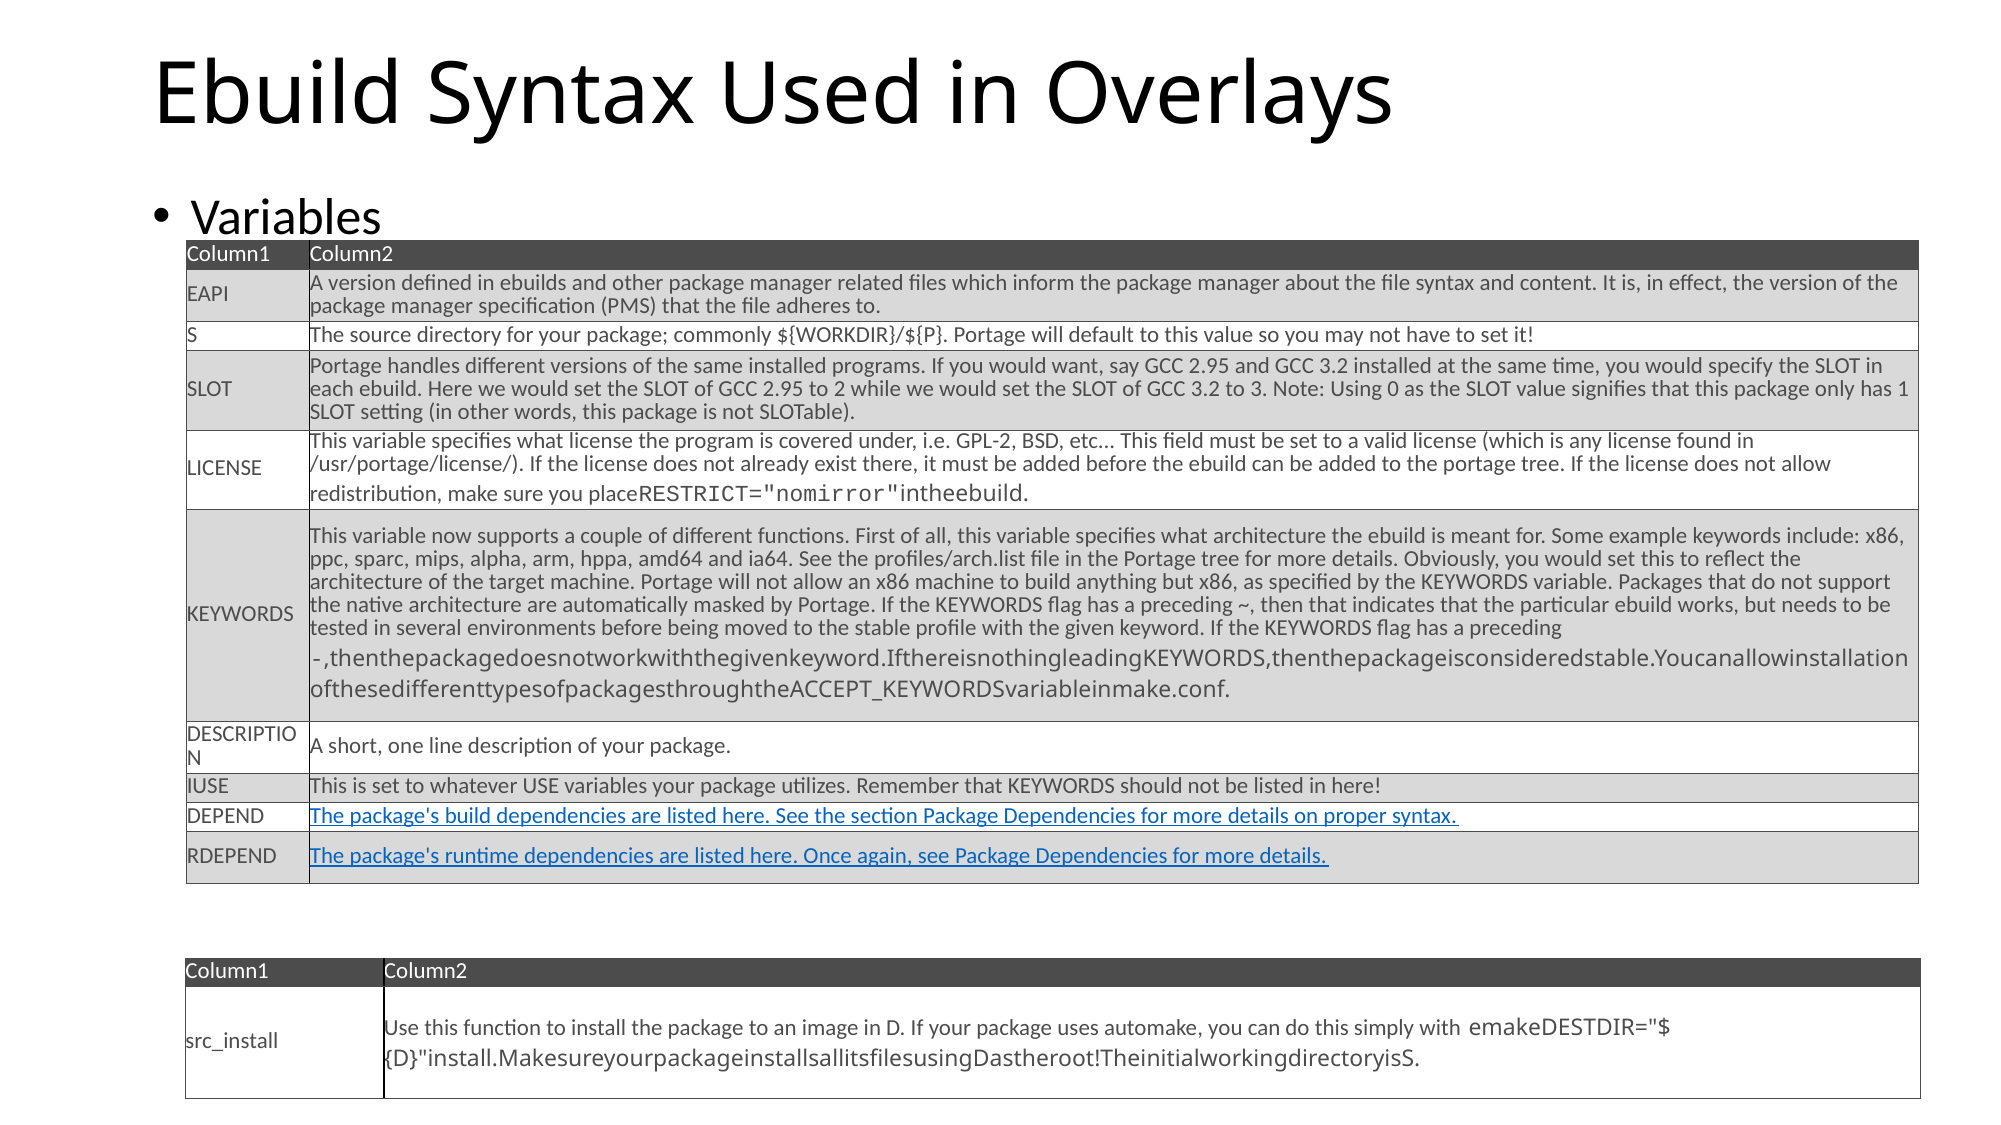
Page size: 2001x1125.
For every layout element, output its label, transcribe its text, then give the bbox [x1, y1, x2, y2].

list Variables [137, 182, 1863, 254]
table_cell This variable specifies what license the program is covered under, i.e. GPL-2, BSD, etc... This field must be set to a valid license (which is any license found in /usr/portage/license/). If the license does not already exist there, it must be added before the ebuild can be added to the portage tree. If the license does not allow redistribution, make sure you placeRESTRICT="nomirror"intheebuild. [310, 431, 1918, 509]
table_cell DEPEND [187, 803, 309, 831]
title Ebuild Syntax Used in Overlays [137, 41, 1863, 150]
table_cell IUSE [187, 774, 309, 802]
table_cell src_install [186, 987, 383, 1098]
table_cell RDEPEND [187, 832, 309, 883]
table_cell Portage handles different versions of the same installed programs. If you would want, say GCC 2.95 and GCC 3.2 installed at the same time, you would specify the SLOT in each ebuild. Here we would set the SLOT of GCC 2.95 to 2 while we would set the SLOT of GCC 3.2 to 3. Note: Using 0 as the SLOT value signifies that this package only has 1 SLOT setting (in other words, this package is not SLOTable). [310, 351, 1918, 430]
table_cell SLOT [187, 351, 309, 430]
table_cell KEYWORDS [187, 510, 309, 721]
table_header Column1 [186, 959, 383, 986]
table_cell A short, one line description of your package. [310, 722, 1918, 773]
table_cell LICENSE [187, 431, 309, 509]
table_cell S [187, 322, 309, 350]
table_cell A version defined in ebuilds and other package manager related files which inform the package manager about the file syntax and content. It is, in effect, the version of the package manager specification (PMS) that the file adheres to. [310, 270, 1918, 321]
table_cell DESCRIPTION [187, 722, 309, 773]
table_cell The package's runtime dependencies are listed here. Once again, see Package Dependencies for more details. [310, 832, 1918, 883]
table_cell The package's build dependencies are listed here. See the section Package Dependencies for more details on proper syntax. [310, 803, 1918, 831]
table_header Column1 [187, 241, 309, 269]
table_cell Use this function to install the package to an image in D. If your package uses automake, you can do this simply with emakeDESTDIR="${D}"install.MakesureyourpackageinstallsallitsfilesusingDastheroot!TheinitialworkingdirectoryisS. [385, 987, 1920, 1098]
table_header Column2 [385, 959, 1920, 986]
table_cell The source directory for your package; commonly ${WORKDIR}/${P}. Portage will default to this value so you may not have to set it! [310, 322, 1918, 350]
table_cell This variable now supports a couple of different functions. First of all, this variable specifies what architecture the ebuild is meant for. Some example keywords include: x86, ppc, sparc, mips, alpha, arm, hppa, amd64 and ia64. See the profiles/arch.list file in the Portage tree for more details. Obviously, you would set this to reflect the architecture of the target machine. Portage will not allow an x86 machine to build anything but x86, as specified by the KEYWORDS variable. Packages that do not support the native architecture are automatically masked by Portage. If the KEYWORDS flag has a preceding ~, then that indicates that the particular ebuild works, but needs to be tested in several environments before being moved to the stable profile with the given keyword. If the KEYWORDS flag has a preceding -,thenthepackagedoesnotworkwiththegivenkeyword.IfthereisnothingleadingKEYWORDS,thenthepackageisconsideredstable.YoucanallowinstallationofthesedifferenttypesofpackagesthroughtheACCEPT_KEYWORDSvariableinmake.conf. [310, 510, 1918, 721]
table_cell This is set to whatever USE variables your package utilizes. Remember that KEYWORDS should not be listed in here! [310, 774, 1918, 802]
table_header Column2 [310, 241, 1918, 269]
table_cell EAPI [187, 270, 309, 321]
